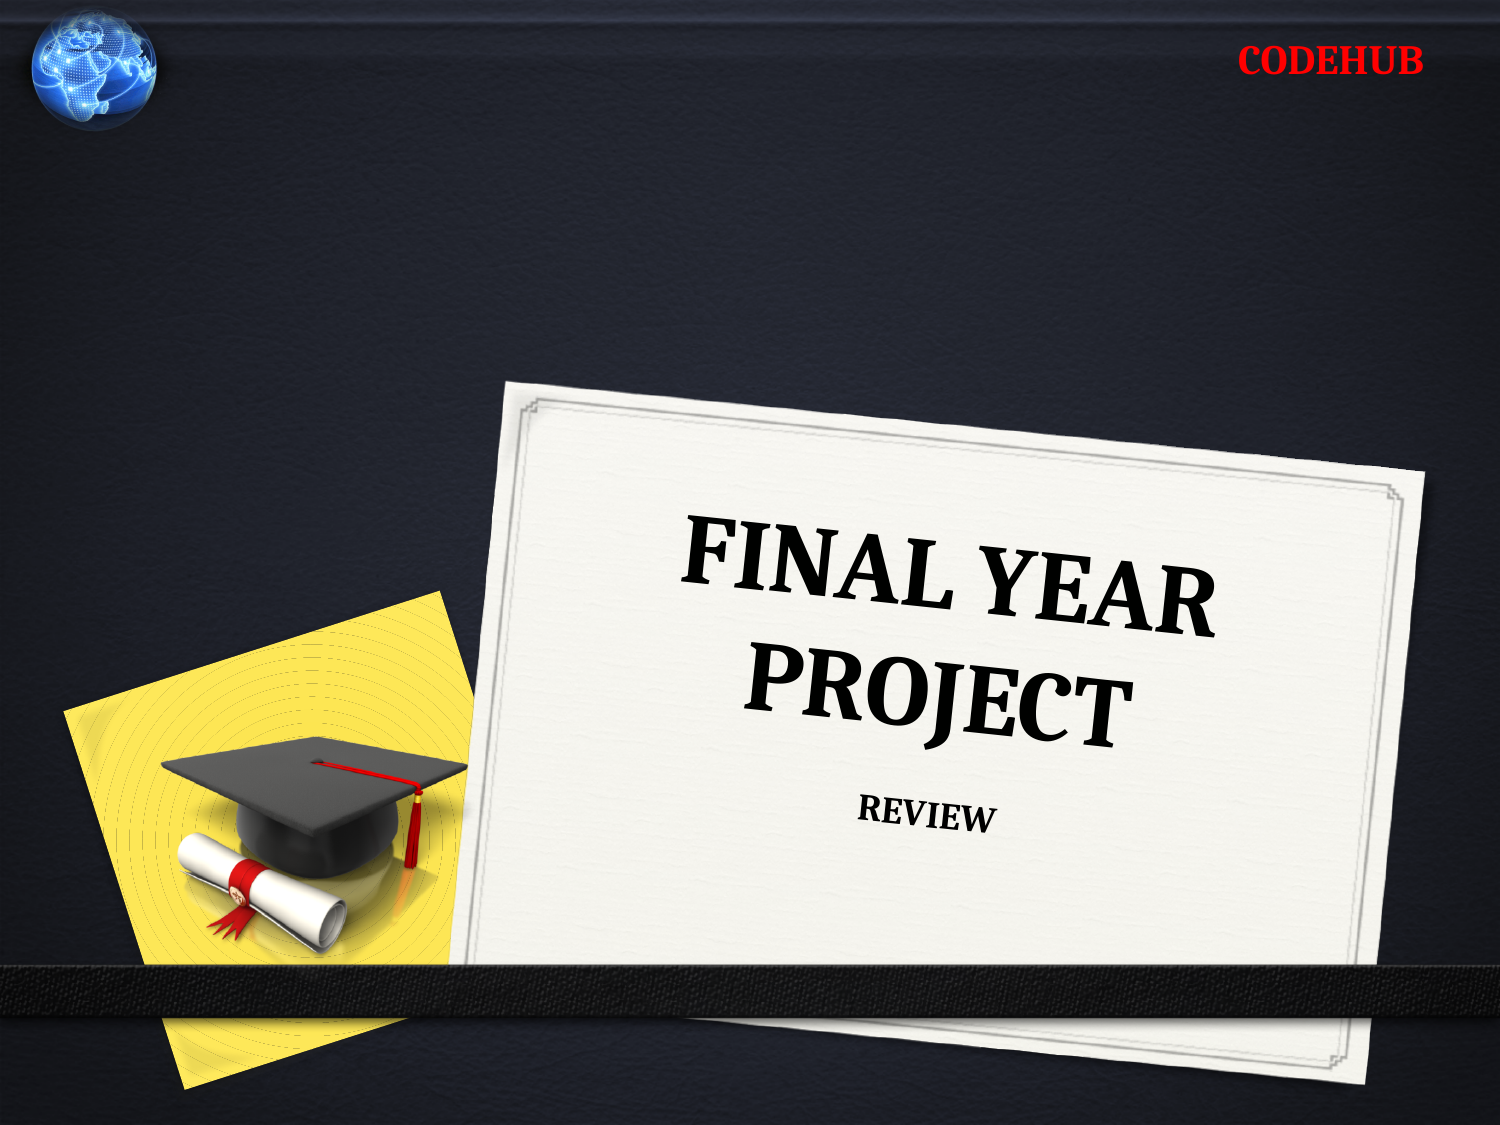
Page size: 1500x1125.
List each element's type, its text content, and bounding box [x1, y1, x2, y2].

text_box CODEHUB [1187, 24, 1475, 88]
title FINAL YEAR PROJECT [536, 453, 1355, 798]
picture [0, 0, 188, 141]
subtitle REVIEW [518, 740, 1326, 994]
picture [0, 379, 1500, 1102]
